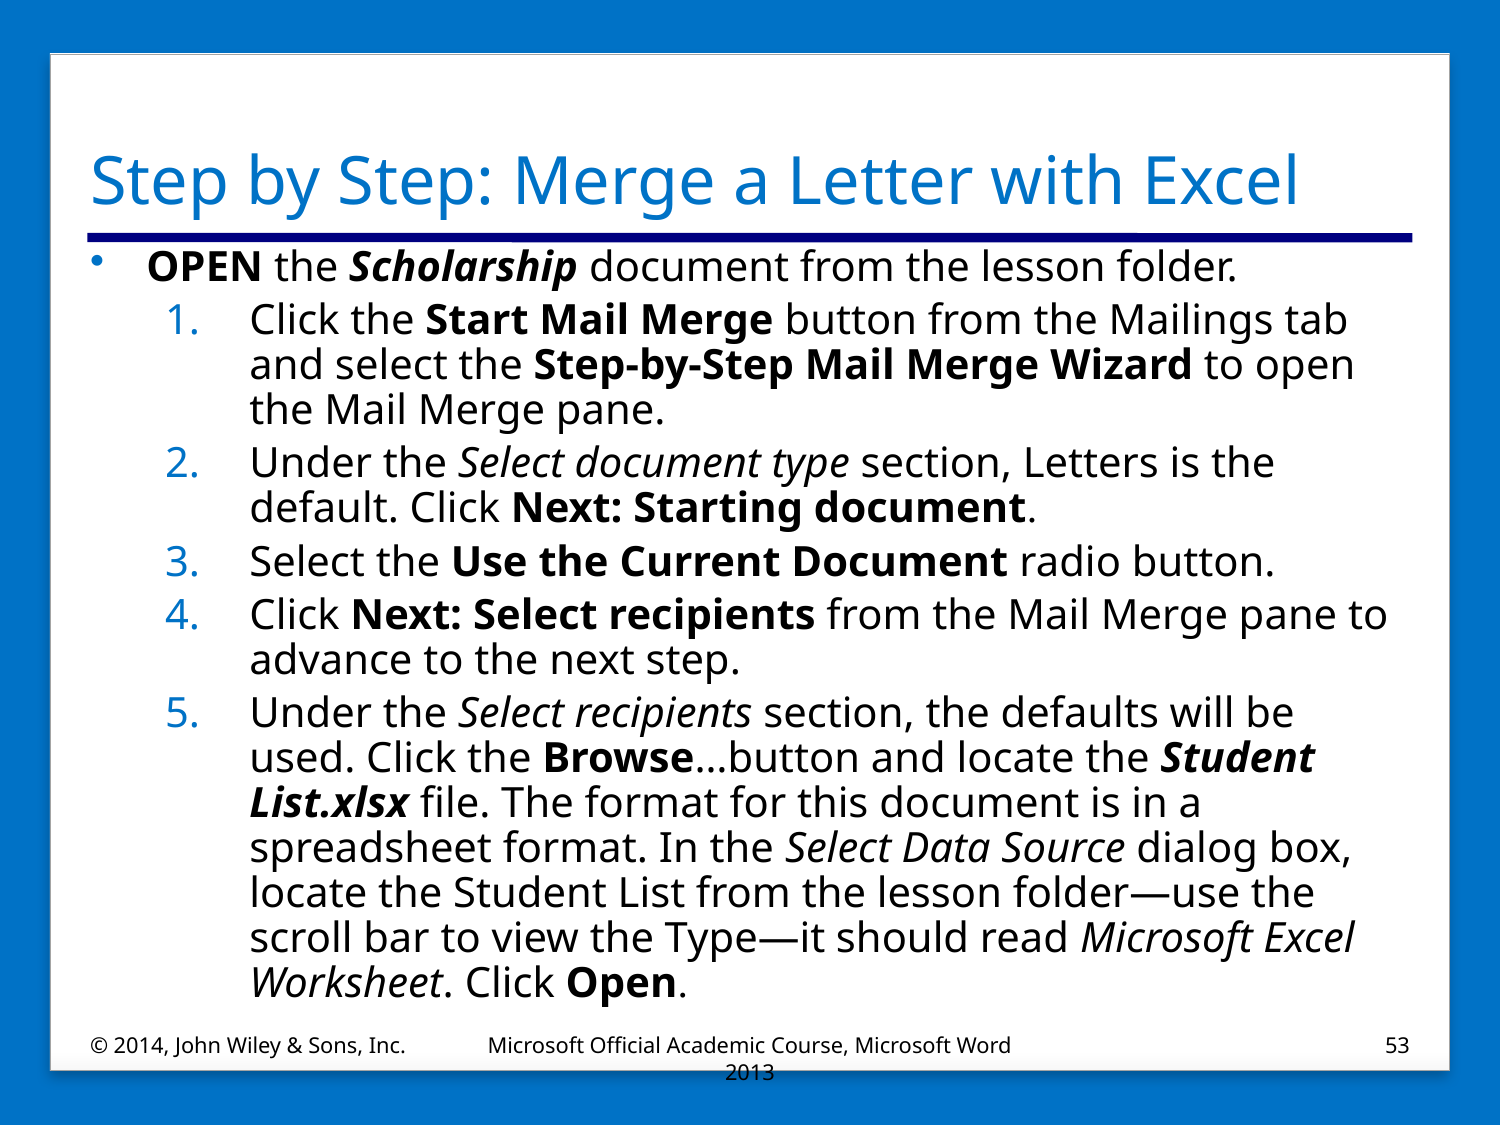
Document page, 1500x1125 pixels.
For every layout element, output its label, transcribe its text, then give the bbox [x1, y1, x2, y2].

slide_number 53 [1074, 1024, 1426, 1103]
title Step by Step: Merge a Letter with Excel [74, 74, 1426, 226]
slide_number © 2014, John Wiley & Sons, Inc. [74, 1024, 426, 1103]
list OPEN the Scholarship document from the lesson folder. Click the Start Mail Merge button from the Mailings tab and select the Step-by-Step Mail Merge Wizard to open the Mail Merge pane. Under the Select document type section, Letters is the default. Click Next: Starting document. Select the Use the Current Document radio button. Click Next: Select recipients from the Mail Merge pane to advance to the next step. Under the Select recipients section, the defaults will be used. Click the Browse…button and locate the Student List.xlsx file. The format for this document is in a spreadsheet format. In the Select Data Source dialog box, locate the Student List from the lesson folder—use the scroll bar to view the Type—it should read Microsoft Excel Worksheet. Click Open. [75, 237, 1425, 1063]
footer Microsoft Official Academic Course, Microsoft Word 2013 [449, 1024, 1051, 1103]
